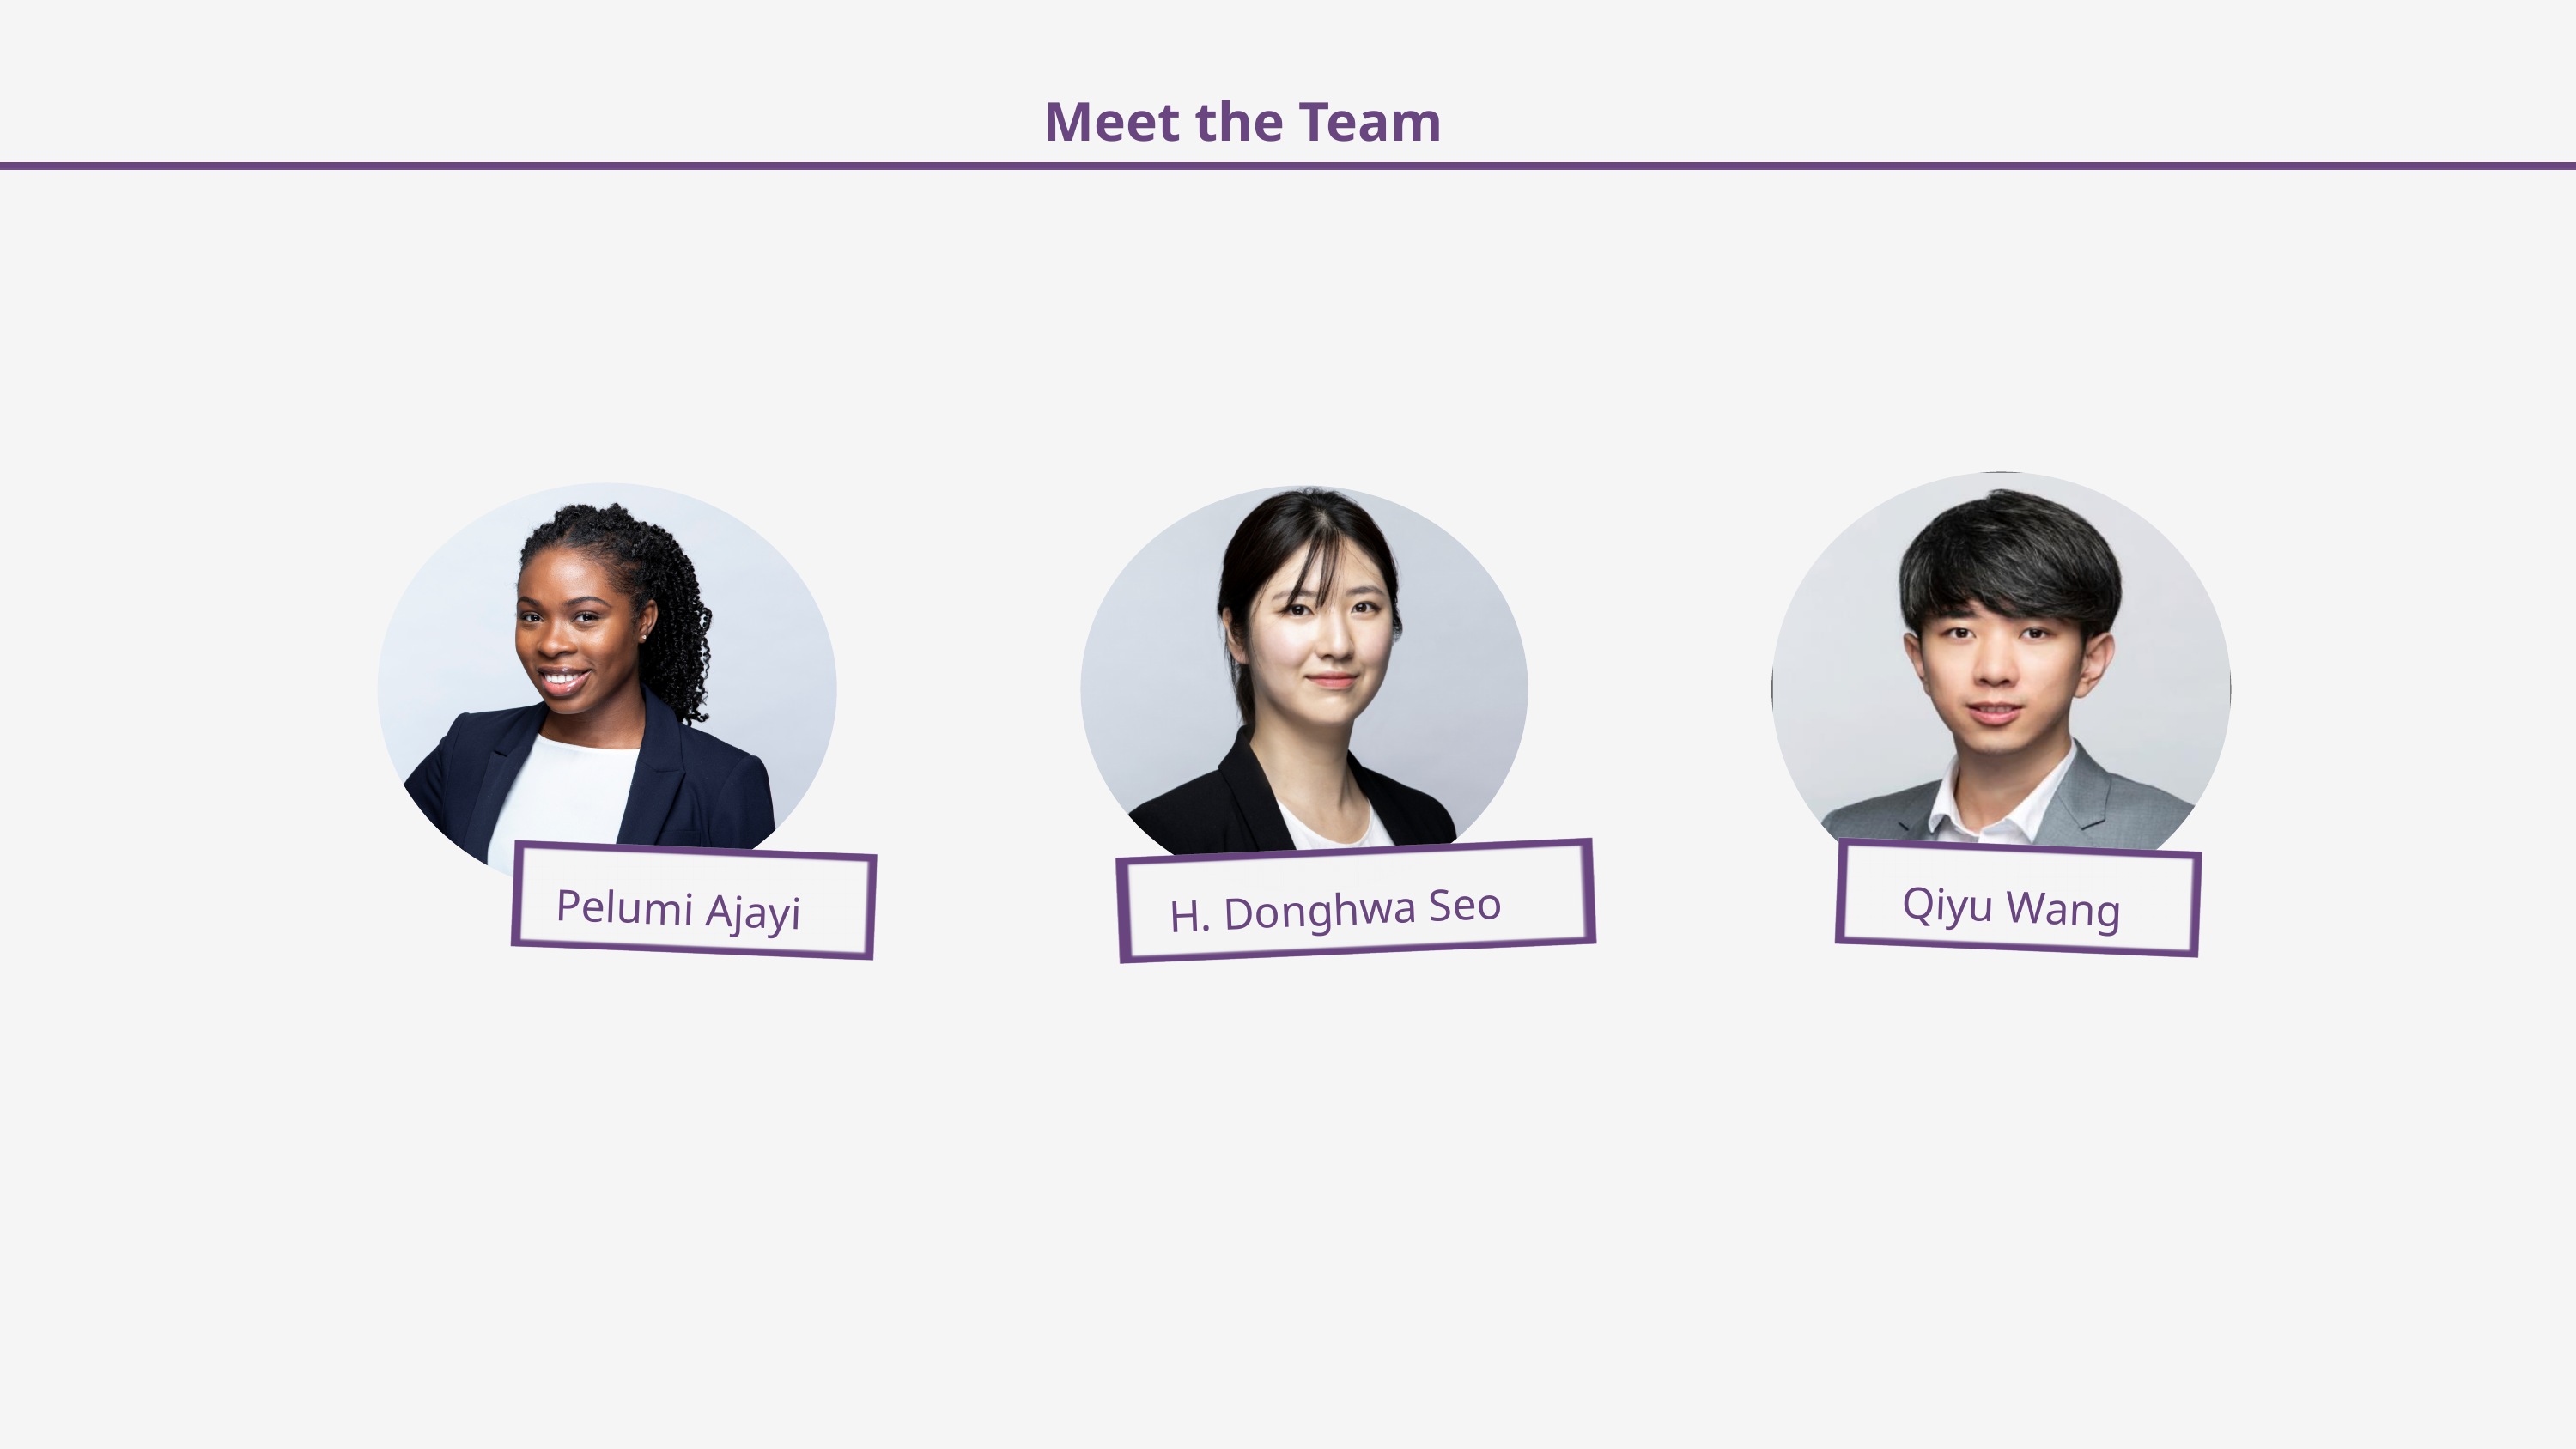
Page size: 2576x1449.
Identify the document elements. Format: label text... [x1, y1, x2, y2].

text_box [1116, 846, 1595, 954]
picture [377, 482, 837, 896]
picture [1121, 954, 1340, 963]
picture [728, 954, 873, 960]
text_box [1836, 844, 2200, 951]
text_box Meet the Team [1030, 75, 1741, 160]
picture [2053, 951, 2198, 957]
picture [0, 162, 2576, 170]
picture [1080, 485, 1592, 894]
picture [1771, 471, 2232, 907]
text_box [512, 846, 876, 954]
